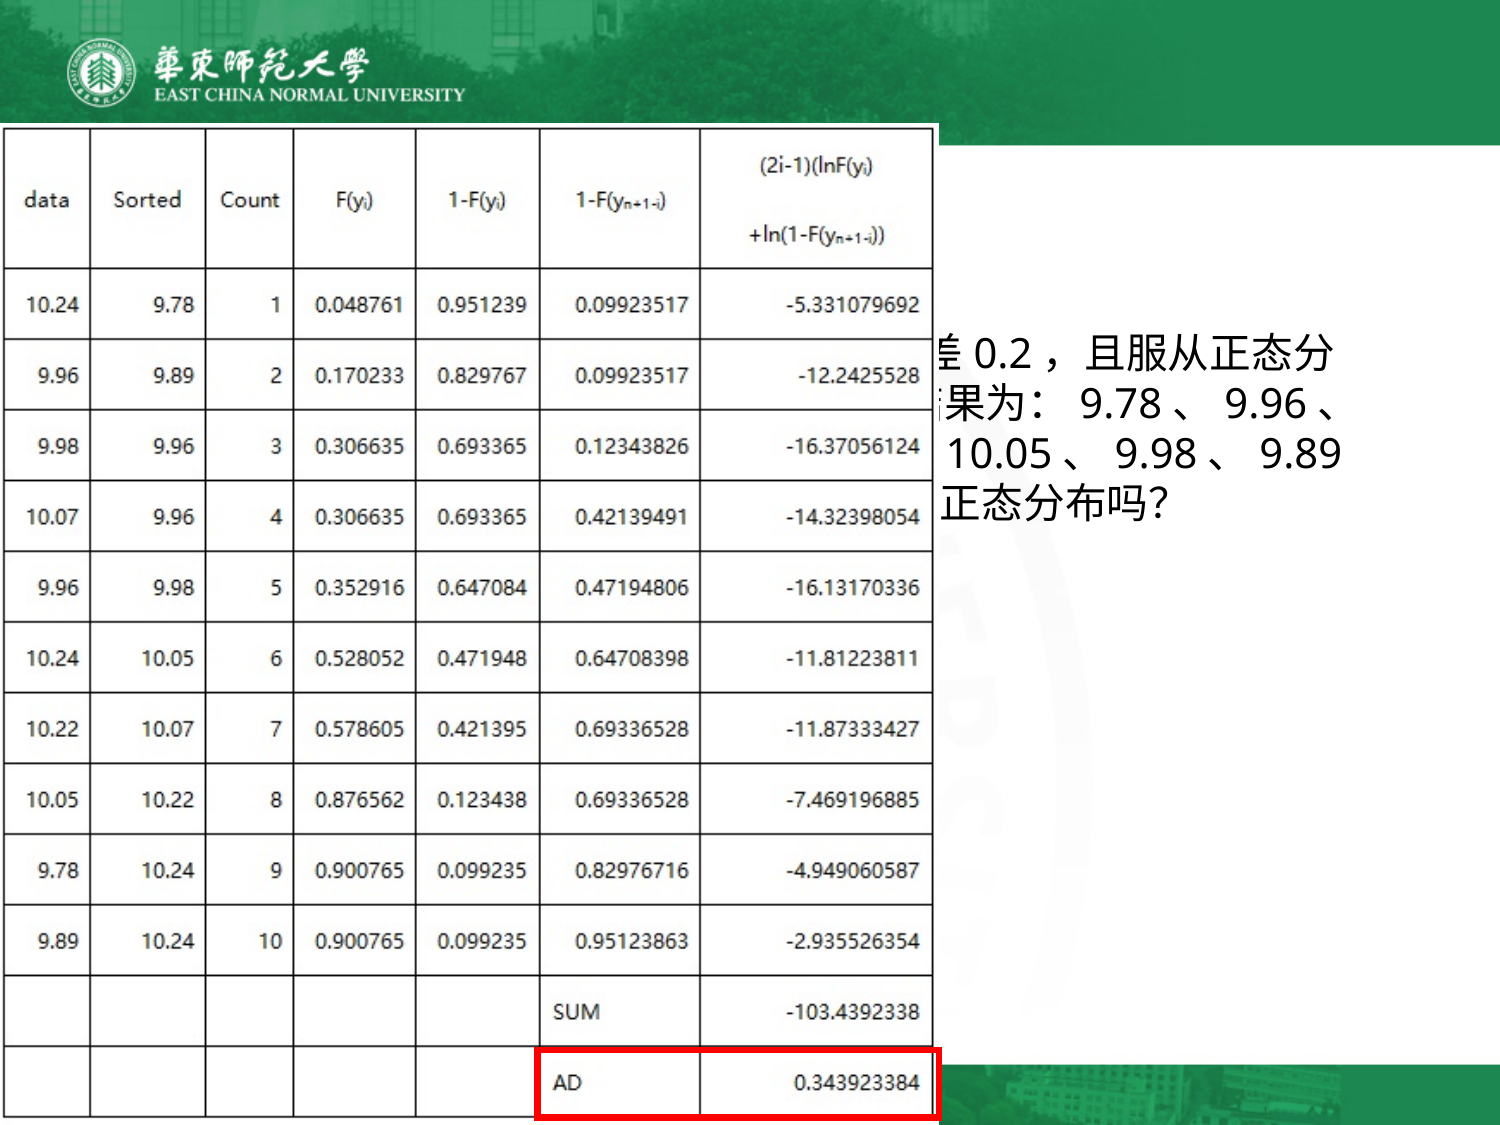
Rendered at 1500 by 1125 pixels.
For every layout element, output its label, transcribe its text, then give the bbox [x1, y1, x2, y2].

text_box 例：已知某工序输出指标为均值10，标准差0.2，且服从正态分布。现从工序中随机抽取10个样品，测量结果为：9.78、9.96、10.22、10.24、10.07、10.24、9.96、10.05、9.98、9.89，问：数据服从均值为10，标准差为0.2的正态分布吗？ [939, 319, 1388, 535]
picture [0, 0, 1500, 1125]
